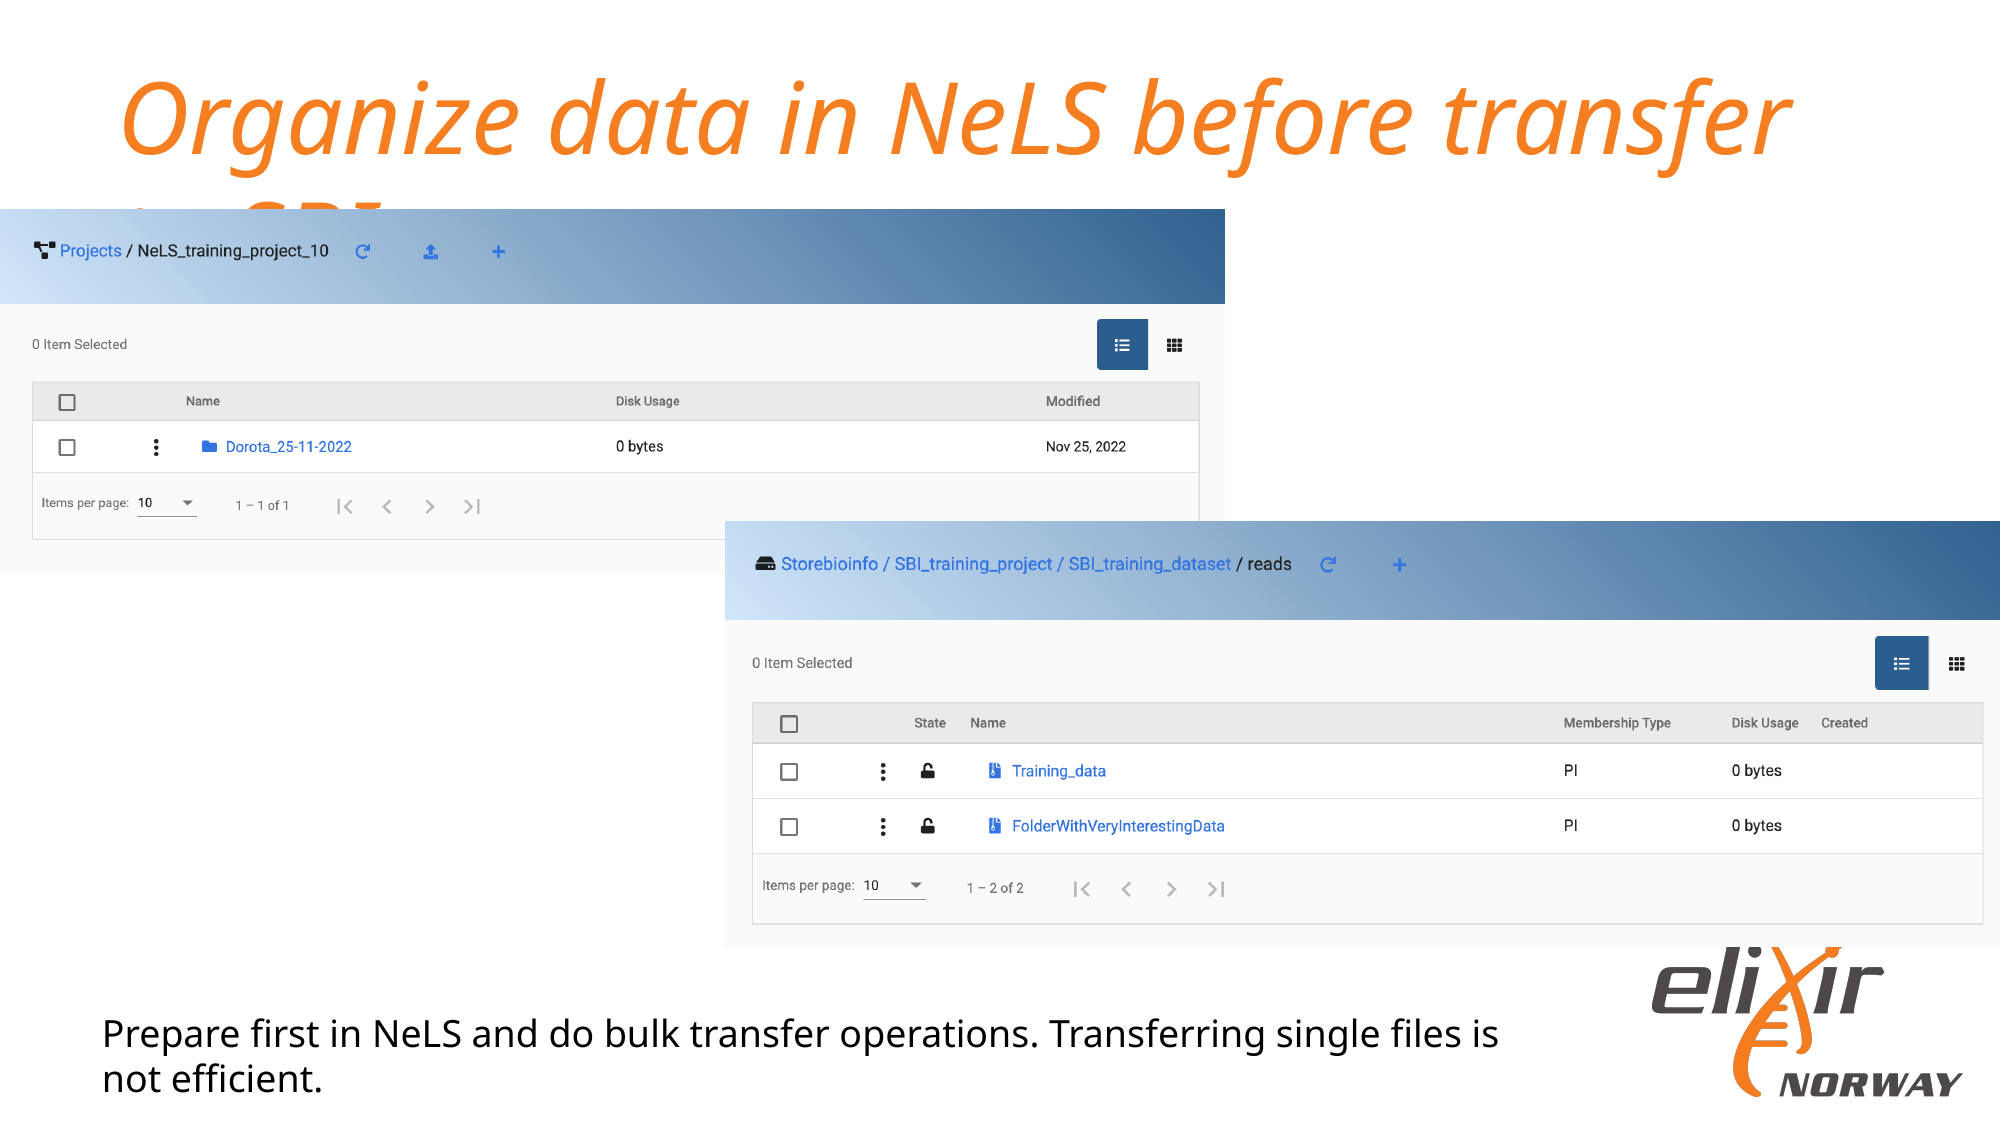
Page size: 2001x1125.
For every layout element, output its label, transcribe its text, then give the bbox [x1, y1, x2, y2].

title Organize data in NeLS before transfer to SBI [117, 54, 1902, 161]
picture [0, 209, 2000, 1097]
text_box Prepare first in NeLS and do bulk transfer operations. Transferring single files is not efficient. [86, 994, 1570, 1115]
